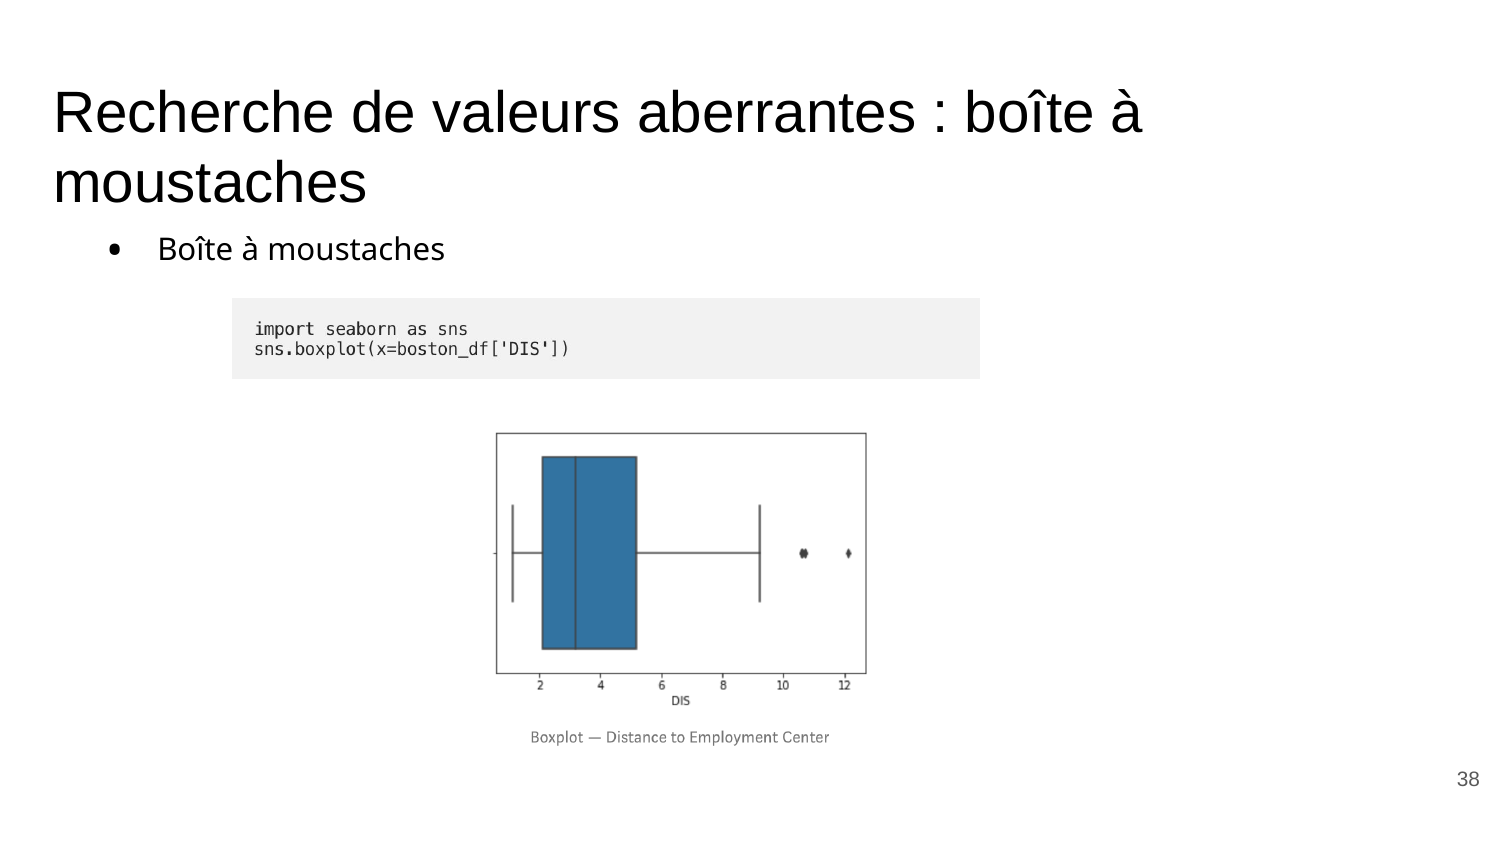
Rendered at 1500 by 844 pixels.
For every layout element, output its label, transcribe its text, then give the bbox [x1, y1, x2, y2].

picture [231, 298, 980, 379]
title Recherche de valeurs aberrantes : boîte à moustaches [51, 72, 1449, 145]
text_box Boîte à moustaches [155, 227, 585, 267]
slide_number ‹#› [1389, 764, 1480, 791]
text_box • [103, 218, 125, 277]
picture [492, 432, 867, 746]
